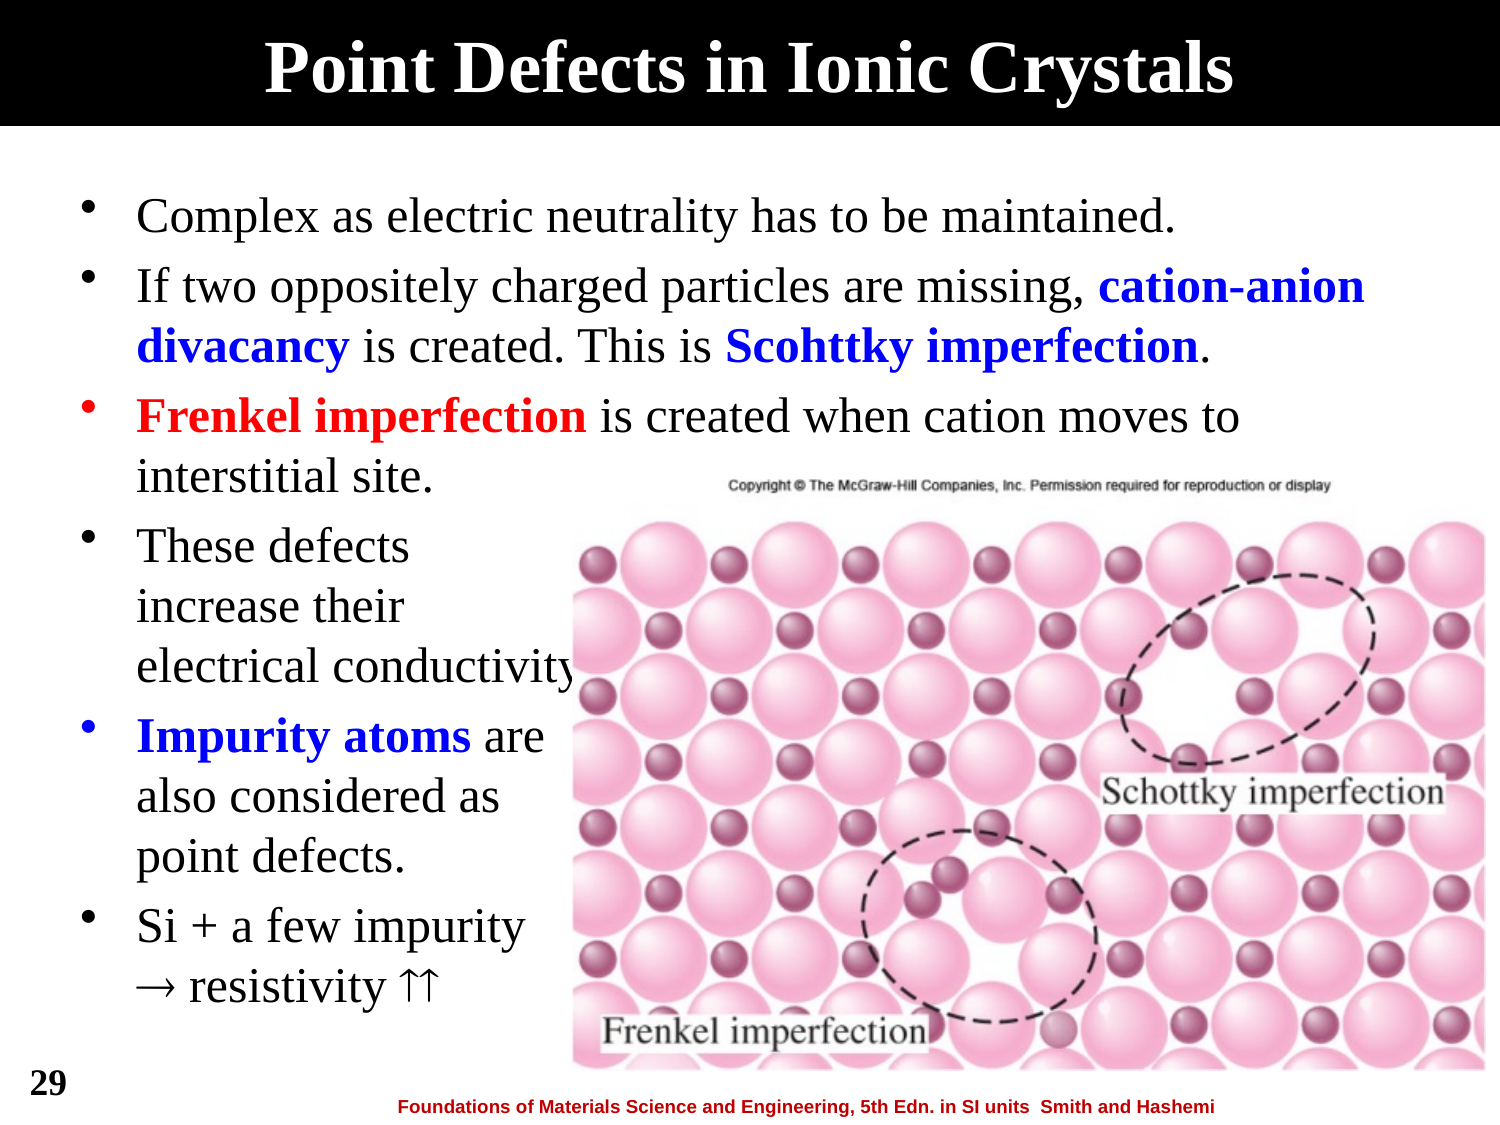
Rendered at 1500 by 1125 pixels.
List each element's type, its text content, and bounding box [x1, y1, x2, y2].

picture [572, 479, 1486, 1071]
slide_number 29 [0, 1049, 83, 1125]
list Complex as electric neutrality has to be maintained. If two oppositely charged particles are missing, cation-anion divacancy is created. This is Scohttky imperfection. Frenkel imperfection is created when cation moves to interstitial site. These defects increase their electrical conductivity. Impurity atoms are also considered as point defects. Si + a few impurity  resistivity  [64, 174, 1400, 1071]
title Point Defects in Ionic Crystals [0, 0, 1500, 126]
